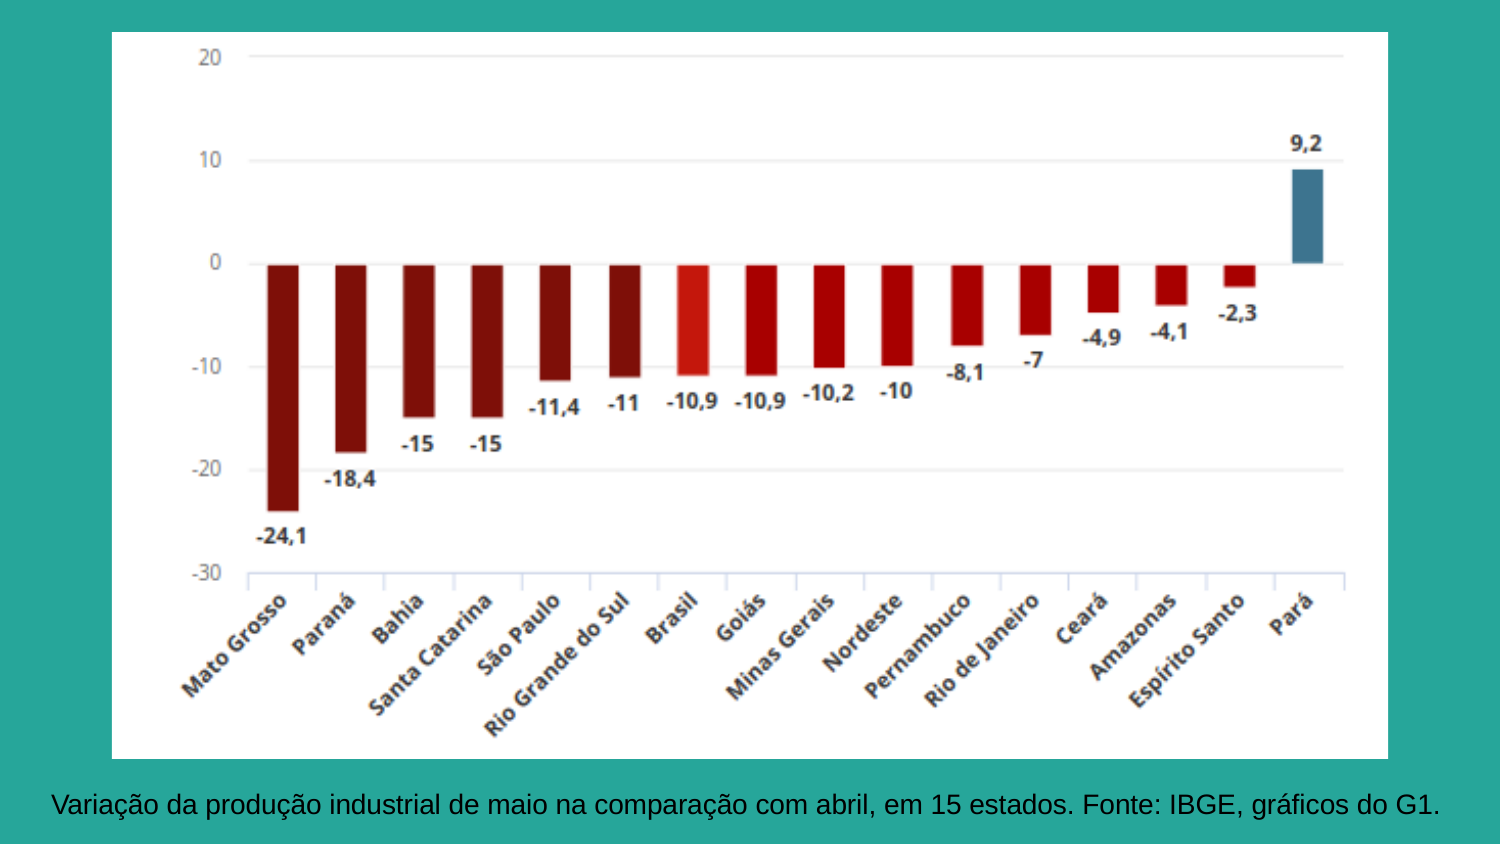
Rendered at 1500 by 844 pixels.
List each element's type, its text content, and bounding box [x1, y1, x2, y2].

text_box Variação da produção industrial de maio na comparação com abril, em 15 estados. Fonte: IBGE, gráficos do G1. [36, 771, 1488, 835]
picture [111, 32, 1389, 759]
